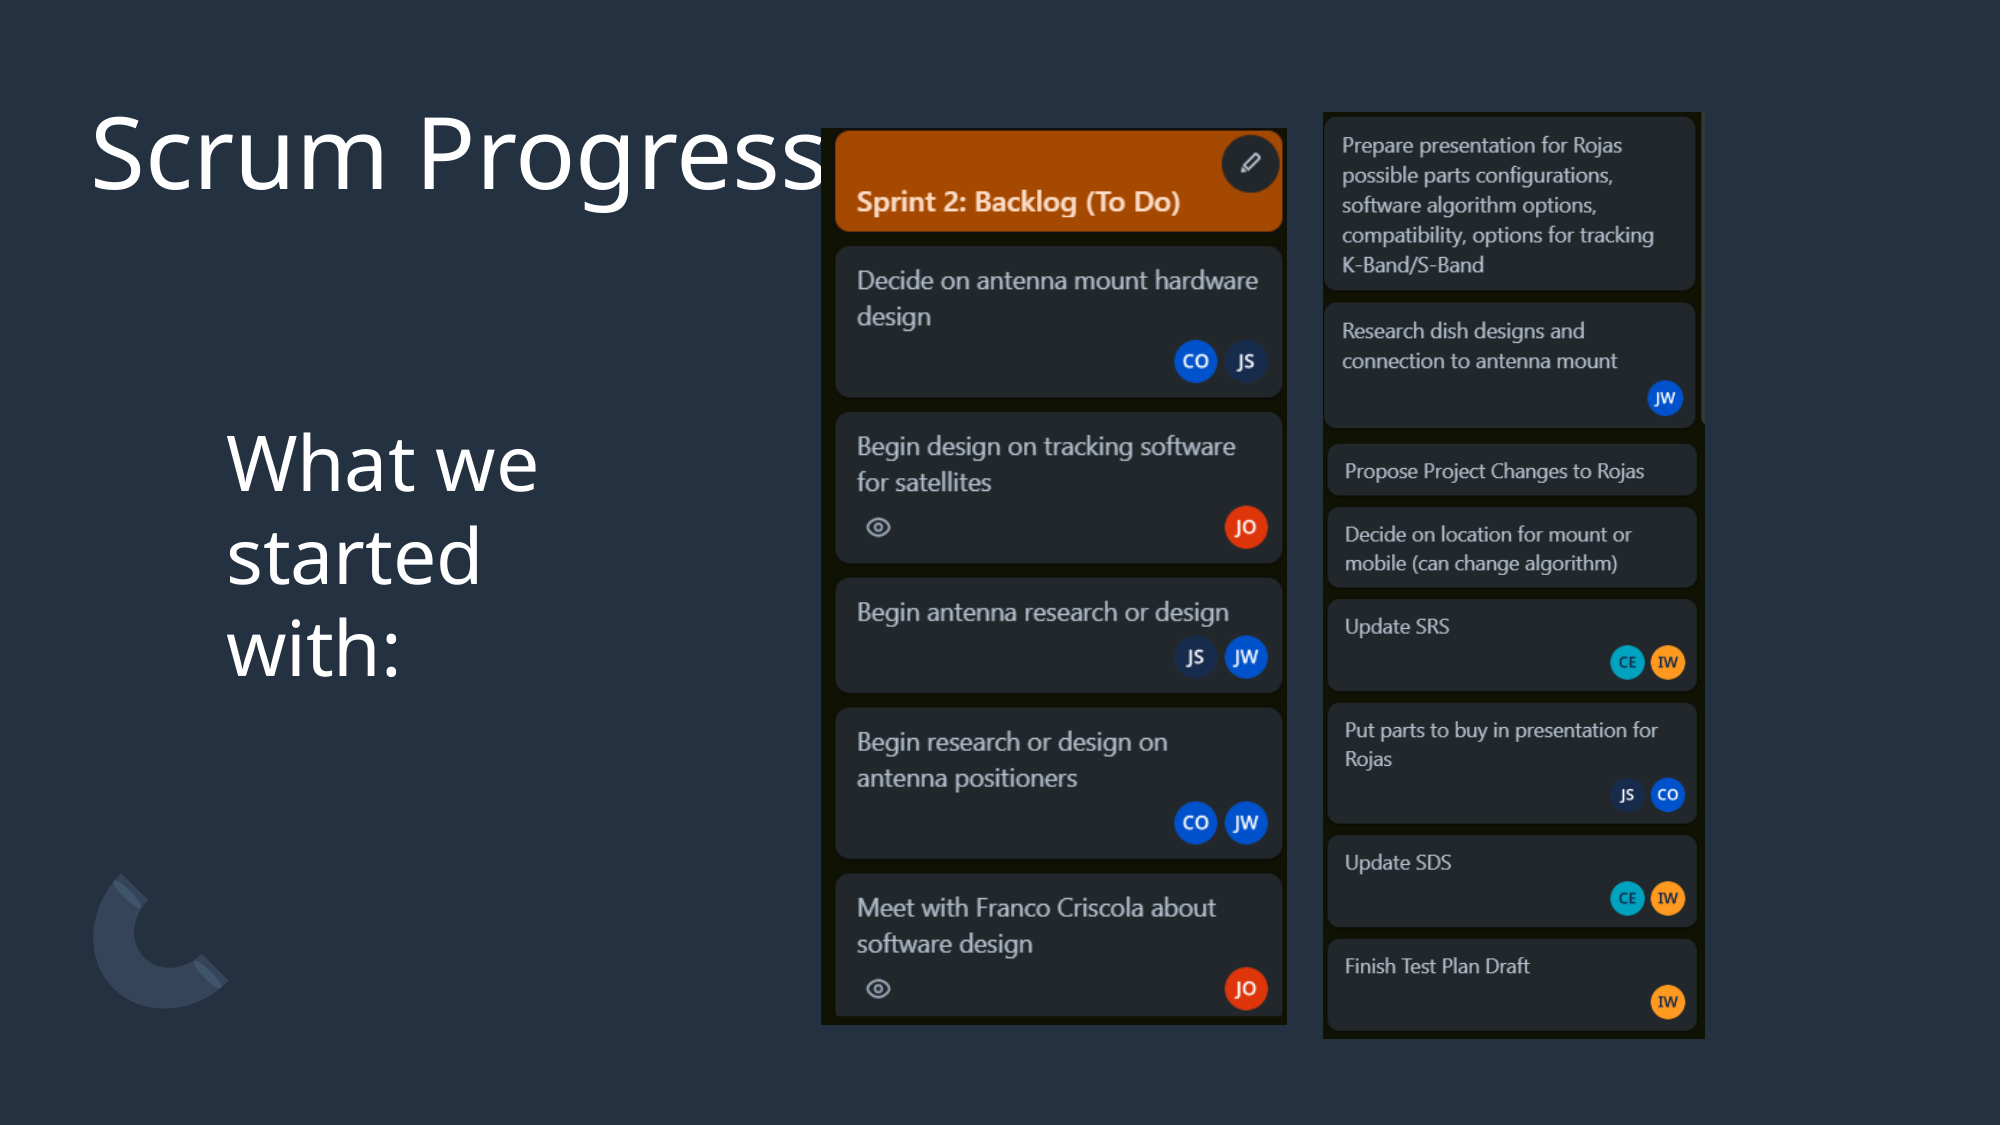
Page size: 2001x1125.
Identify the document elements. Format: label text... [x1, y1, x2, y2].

picture [820, 128, 1287, 1025]
text_box What we started with: [210, 399, 677, 851]
picture [1323, 112, 1705, 1040]
title Scrum Progress [90, 90, 1910, 309]
